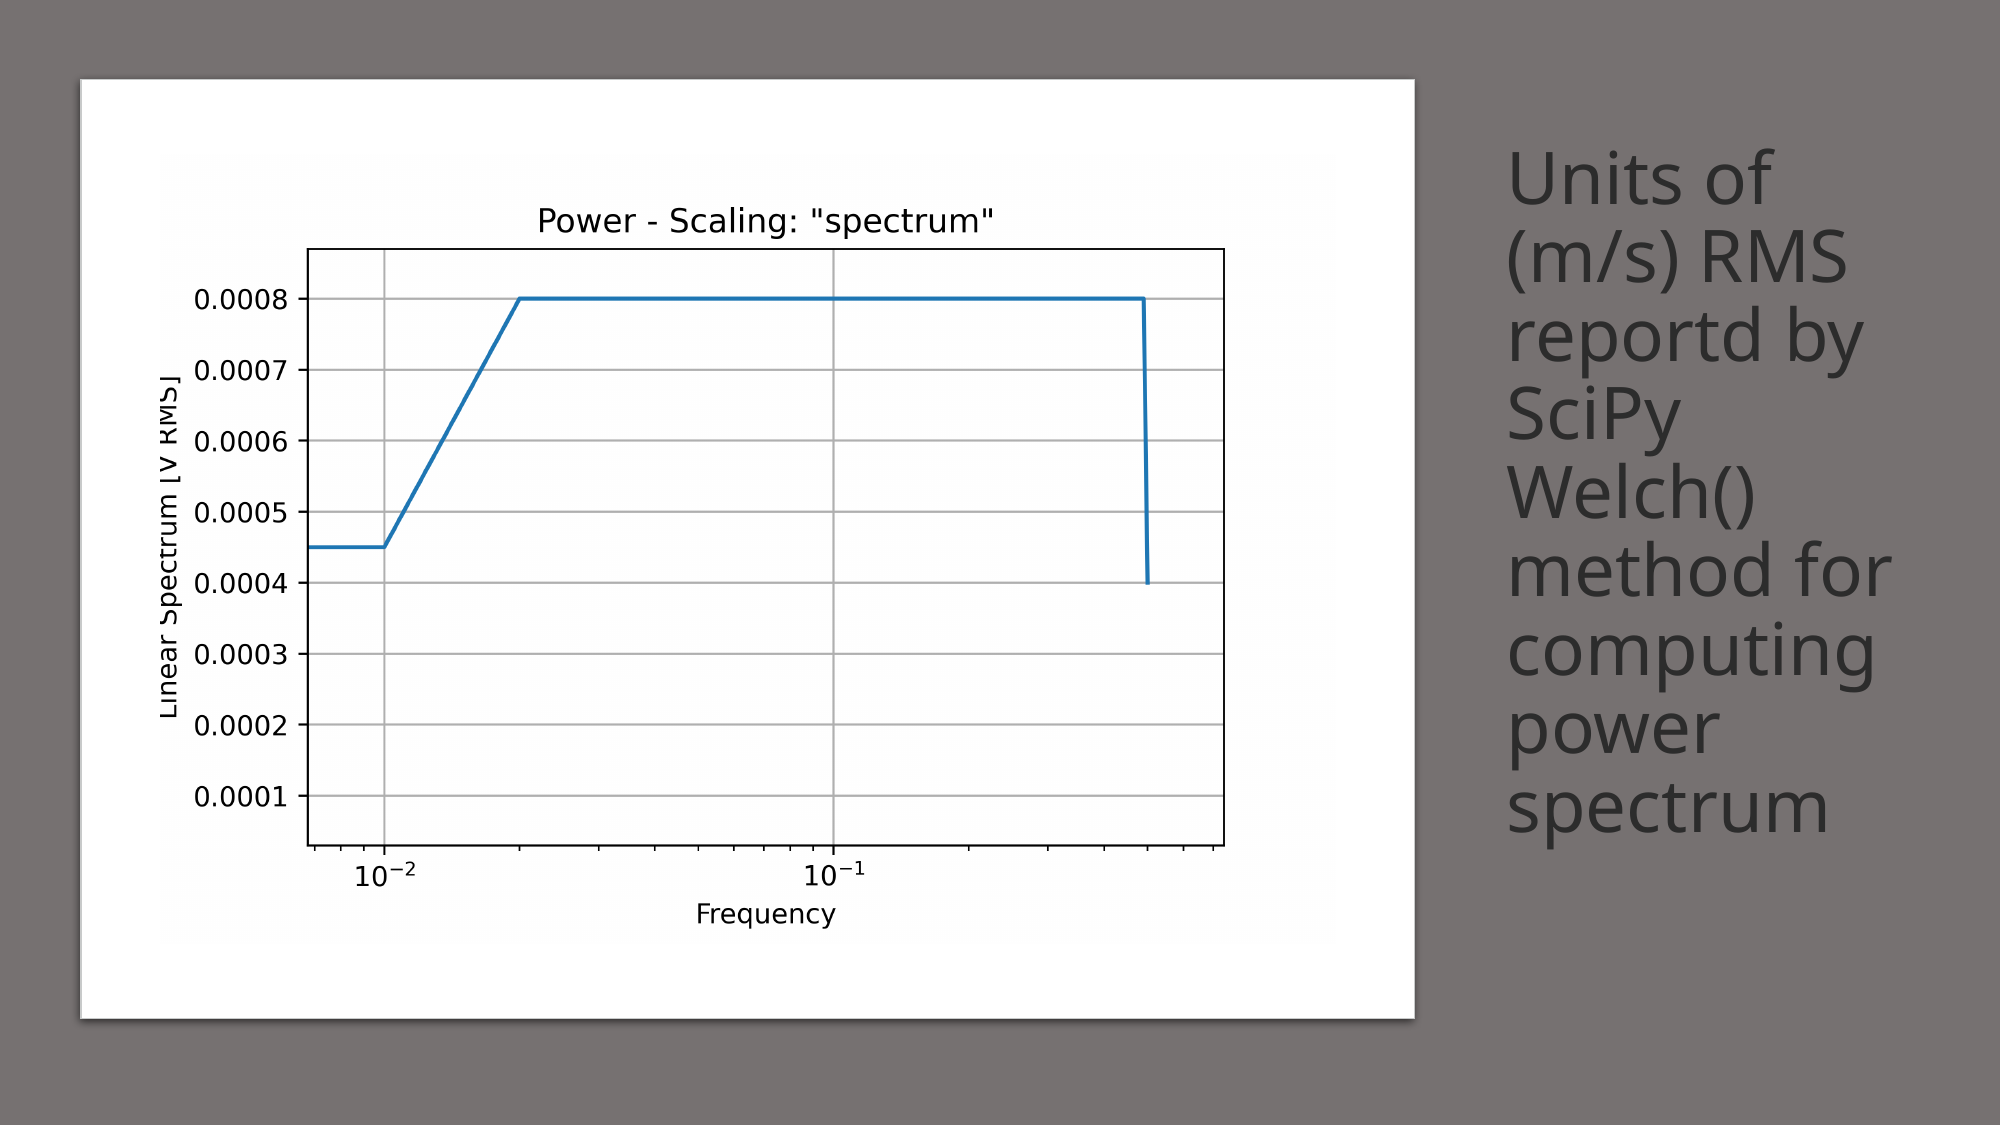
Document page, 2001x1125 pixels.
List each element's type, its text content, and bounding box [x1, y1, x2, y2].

text_box [0, 0, 2000, 1125]
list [160, 154, 1336, 944]
title Units of (m/s) RMS reportd by SciPy Welch() method for computing power spectrum [1491, 101, 1921, 888]
text_box [80, 78, 1415, 1019]
